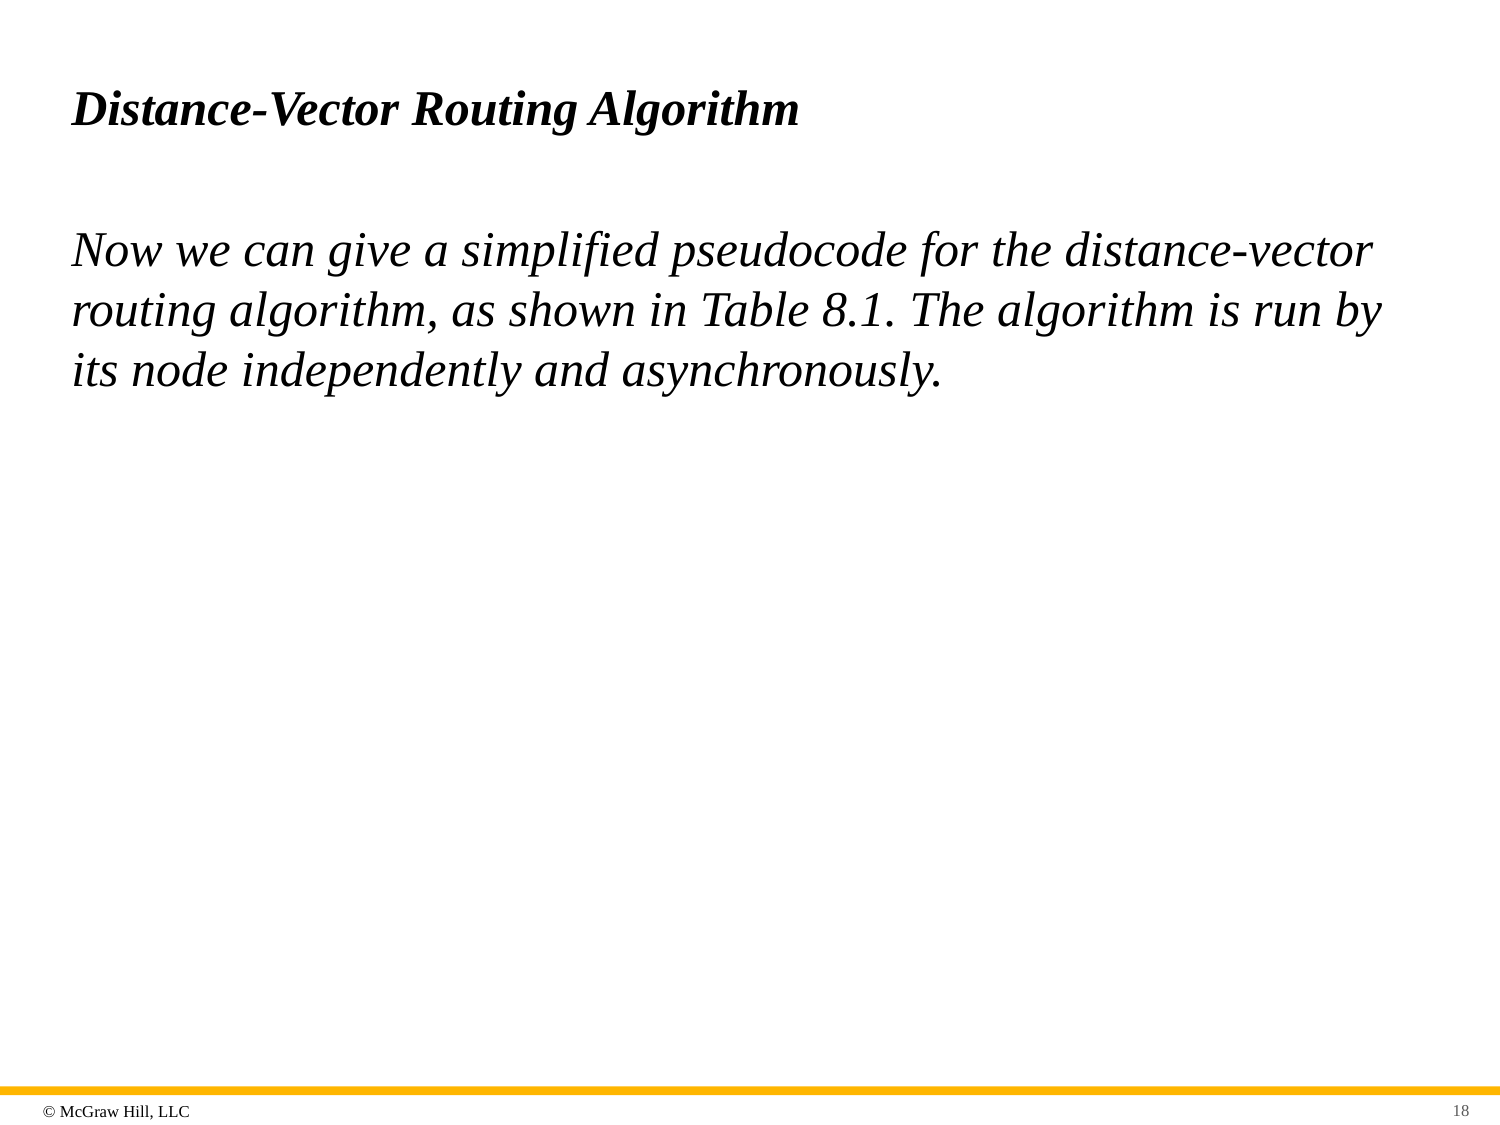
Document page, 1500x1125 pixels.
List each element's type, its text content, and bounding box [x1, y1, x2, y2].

title Distance-Vector Routing Algorithm [56, 50, 1444, 162]
list Now we can give a simplified pseudocode for the distance-vector routing algorithm, as shown in Table 8.1. The algorithm is run by its node independently and asynchronously. [56, 209, 1444, 1056]
slide_number 18 [1418, 1096, 1477, 1123]
